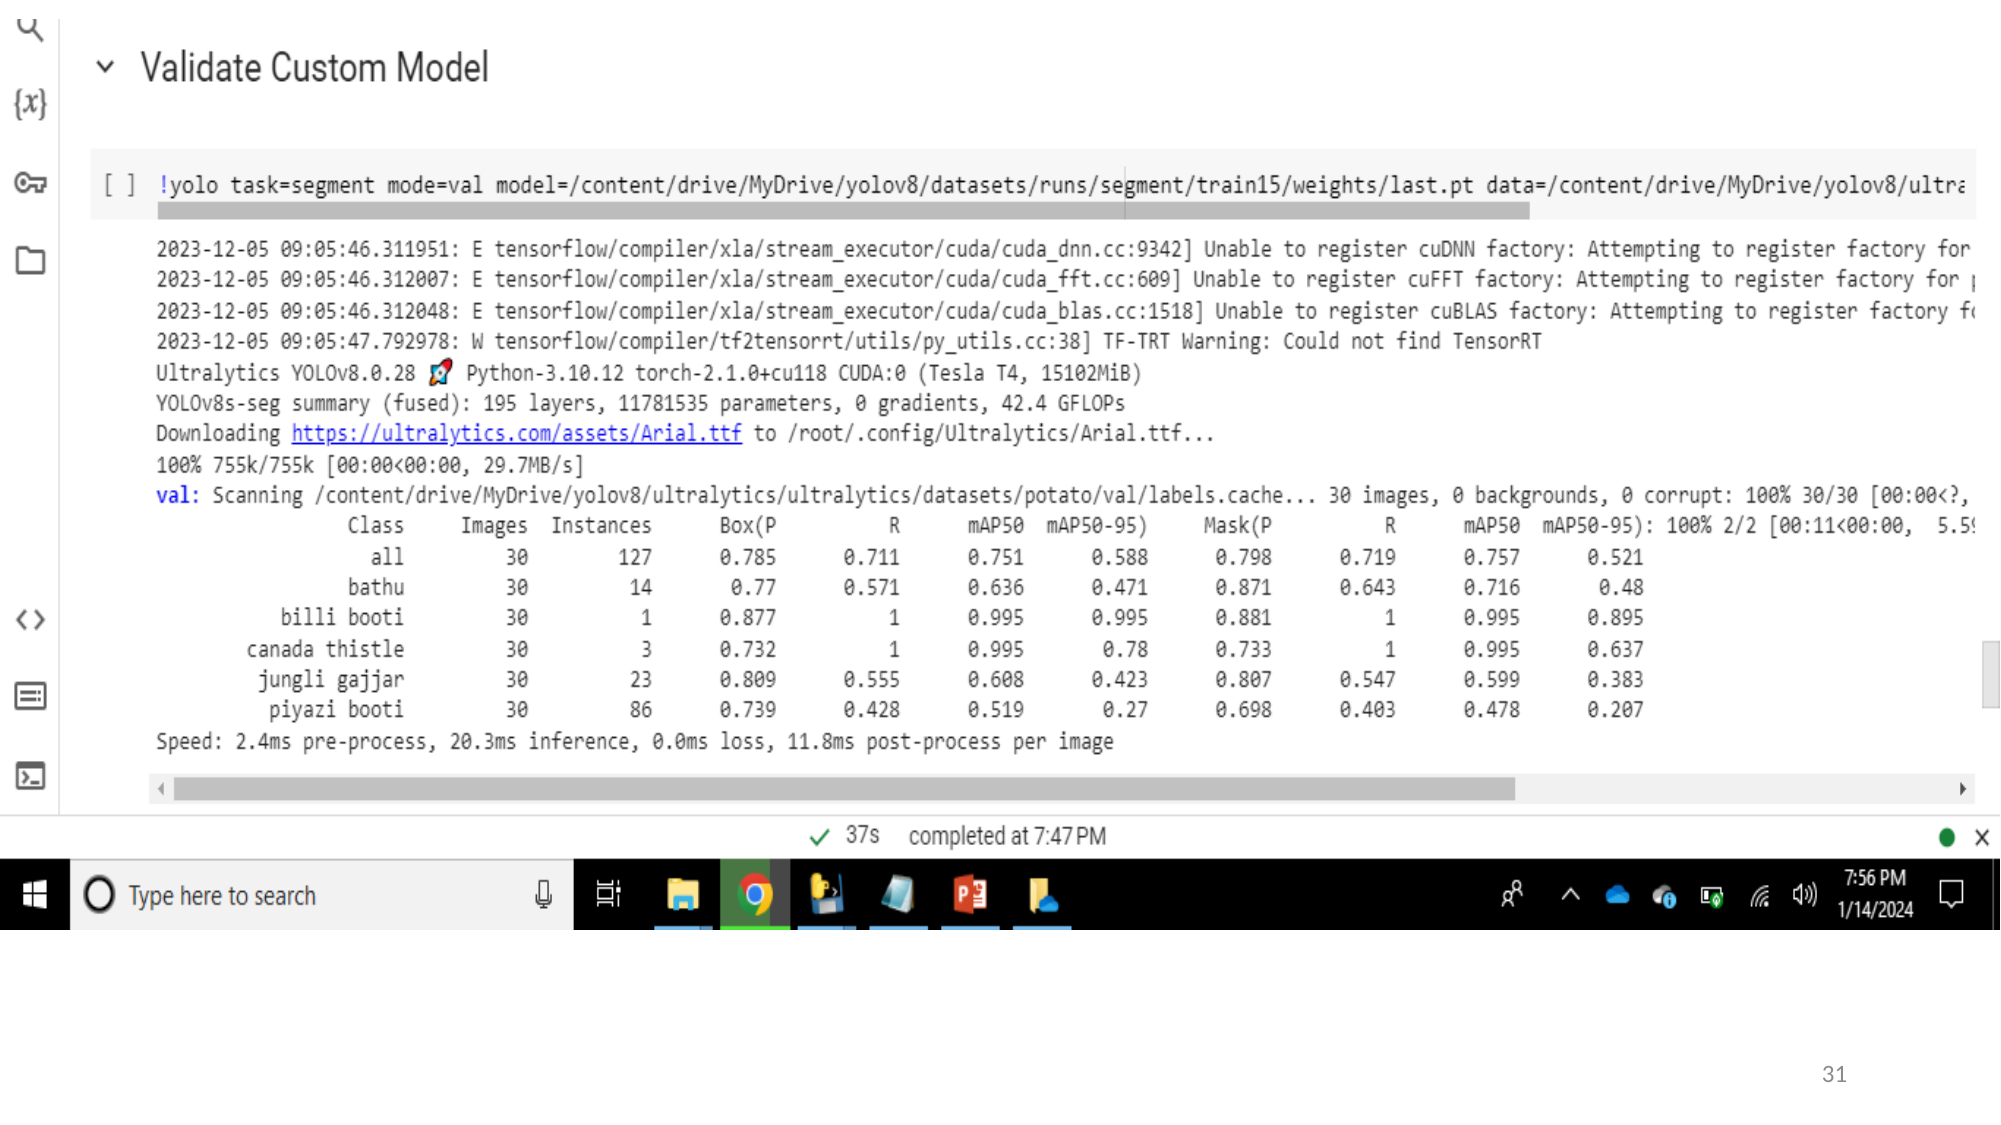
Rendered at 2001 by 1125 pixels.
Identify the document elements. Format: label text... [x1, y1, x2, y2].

picture [0, 19, 2000, 930]
slide_number 31 [1412, 1042, 1863, 1103]
